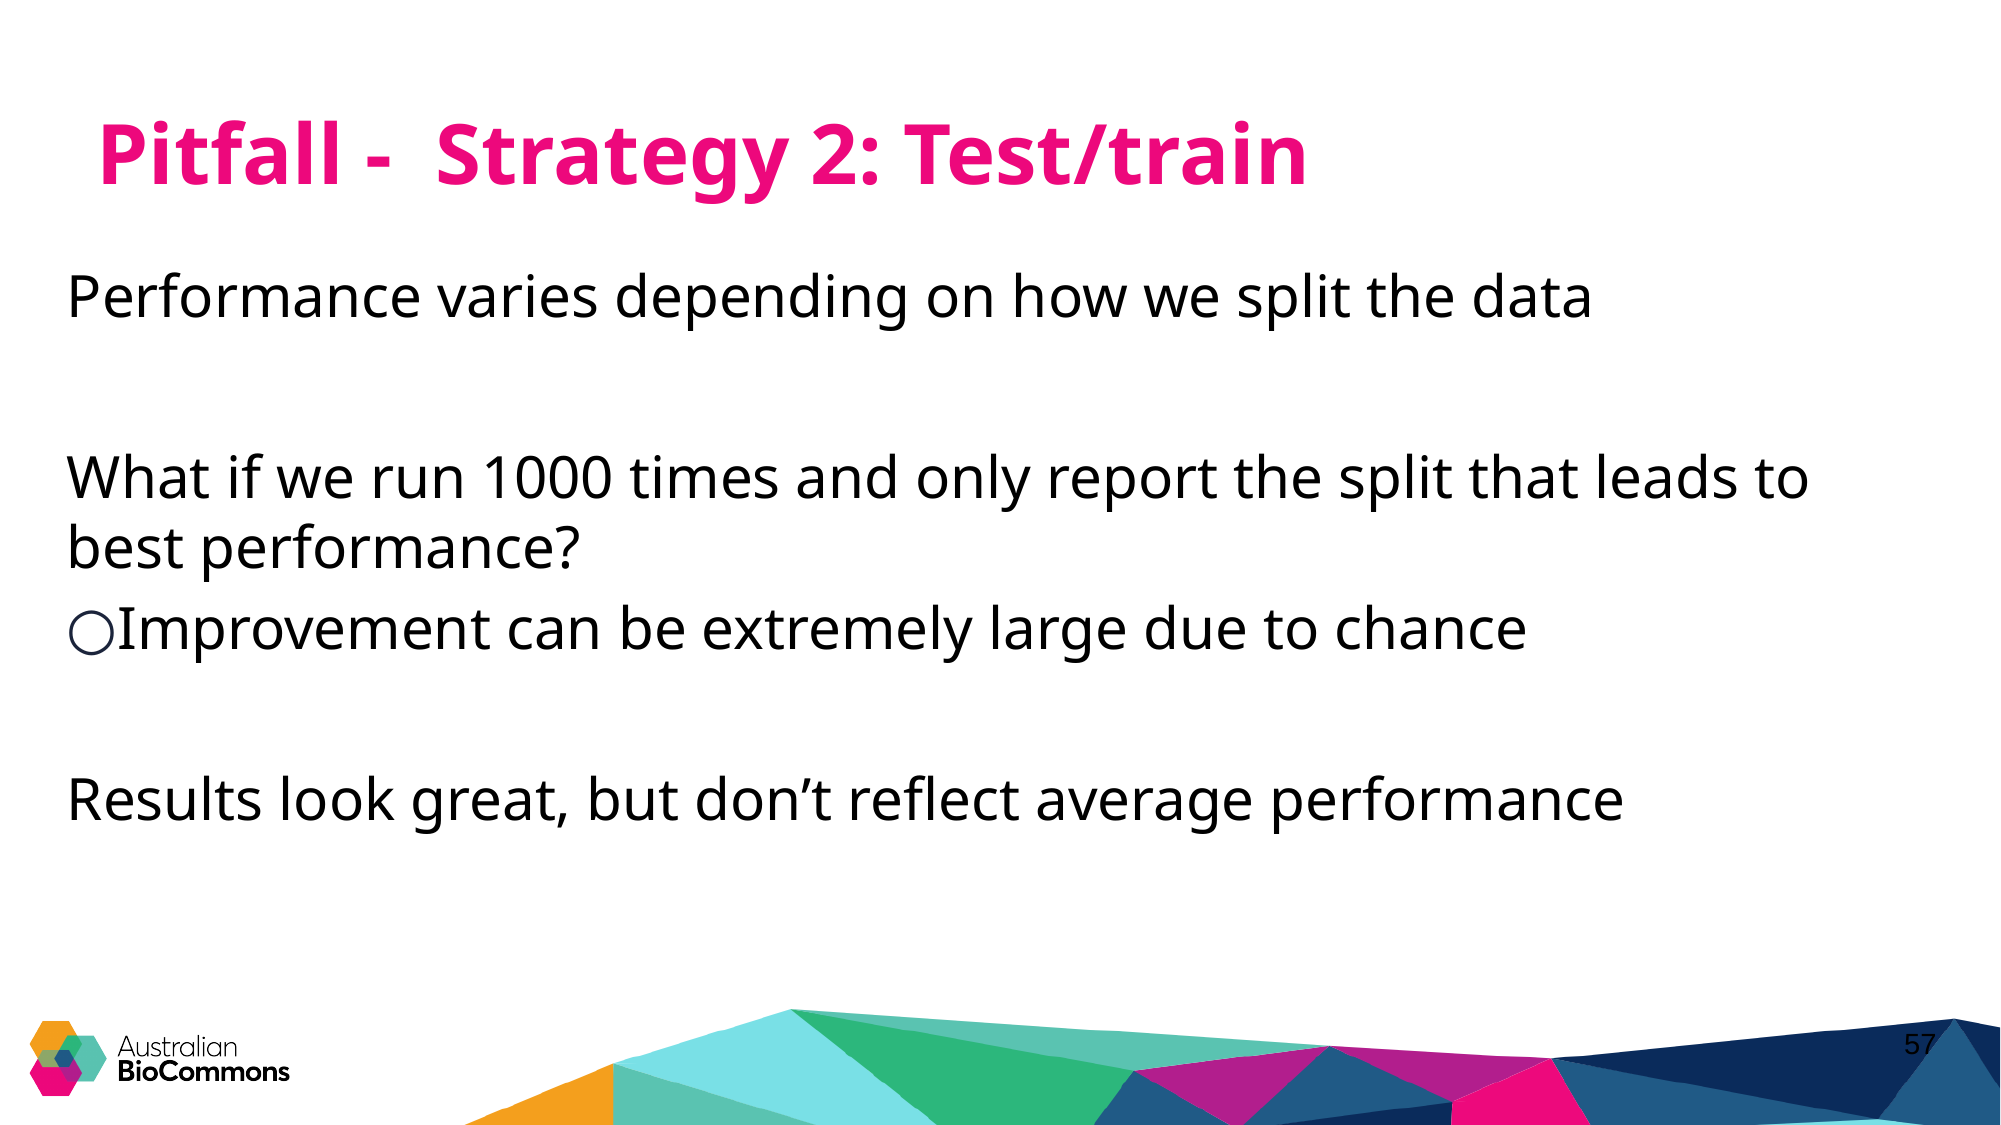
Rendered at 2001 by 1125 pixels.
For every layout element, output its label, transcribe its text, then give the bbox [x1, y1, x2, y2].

slide_number ‹#› [1797, 1012, 1937, 1073]
title Pitfall - Strategy 2: Test/train [81, 64, 1953, 211]
list Performance varies depending on how we split the data What if we run 1000 times and only report the split that leads to best performance? Improvement can be extremely large due to chance Results look great, but don’t reflect average performance [51, 251, 1924, 970]
picture [428, 992, 2001, 1125]
picture [11, 1014, 308, 1103]
